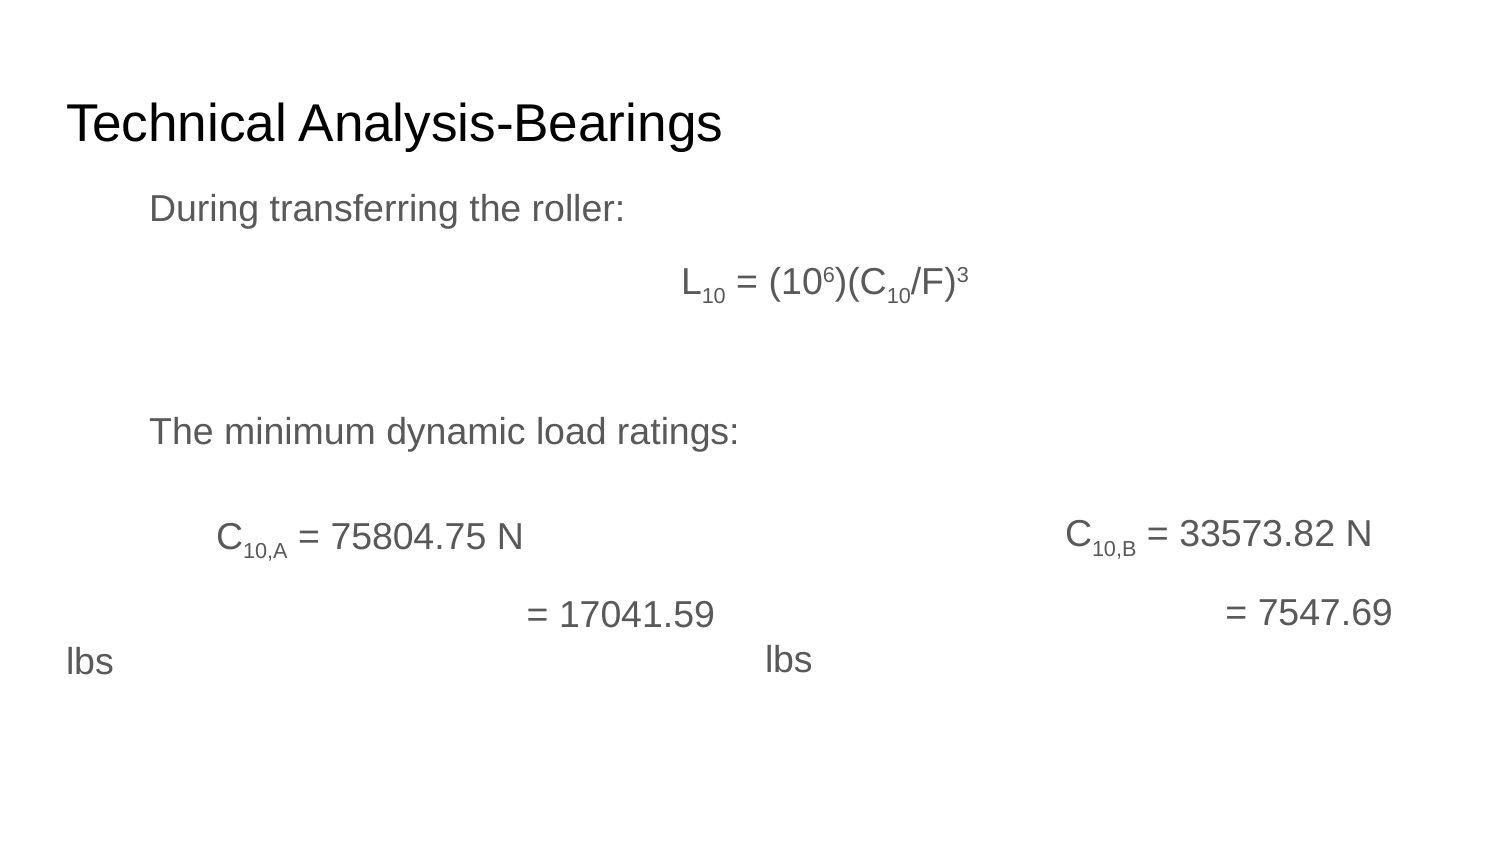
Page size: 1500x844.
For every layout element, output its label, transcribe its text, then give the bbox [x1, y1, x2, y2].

title Technical Analysis-Bearings [51, 72, 1449, 167]
list C10,B = 33573.82 N = 7547.69 lbs [750, 421, 1449, 750]
list C10,A = 75804.75 N = 17041.59 lbs [51, 421, 750, 750]
list During transferring the roller: L10 = (106)(C10/F)3 The minimum dynamic load ratings: [134, 166, 1366, 495]
